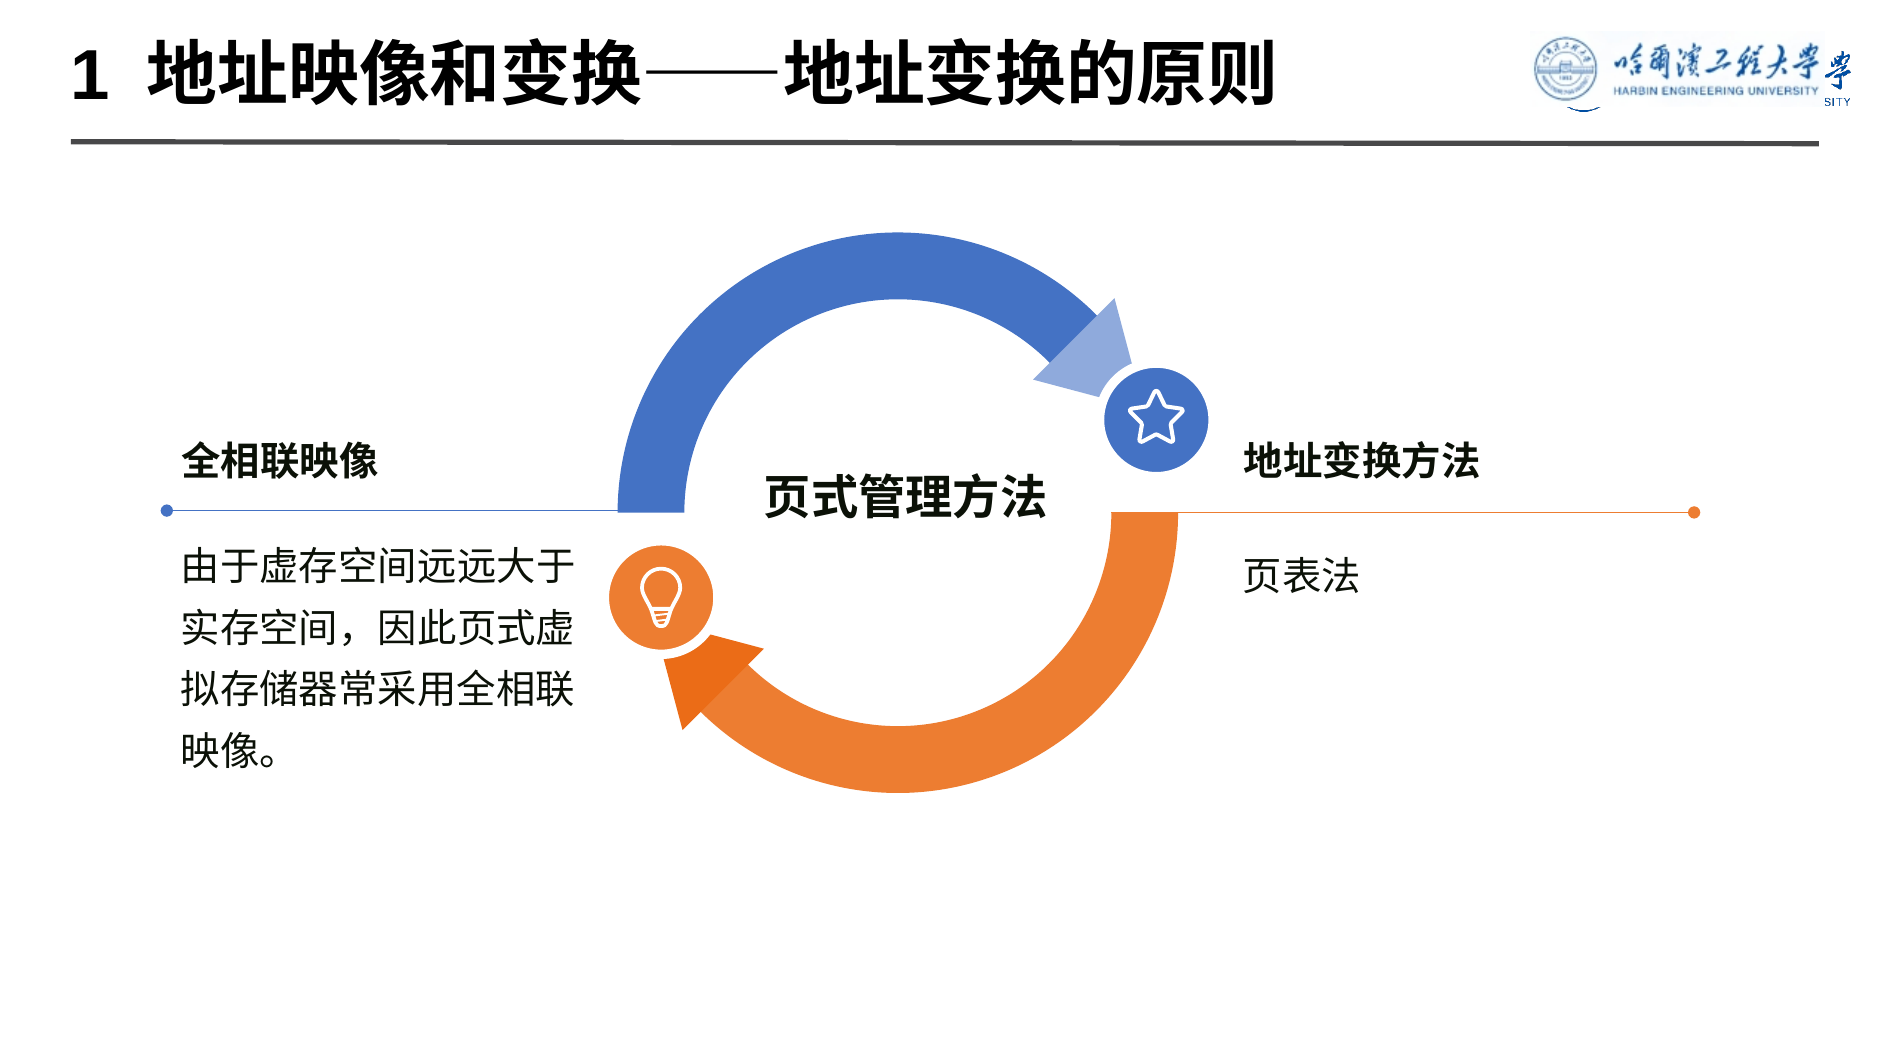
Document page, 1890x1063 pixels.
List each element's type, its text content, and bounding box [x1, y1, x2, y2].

text_box [1031, 296, 1134, 399]
text_box [661, 632, 766, 733]
text_box 地址变换方法 [1228, 419, 1696, 487]
text_box [640, 566, 683, 628]
text_box [1098, 362, 1215, 459]
text_box 页式管理方法 [749, 459, 1199, 532]
text_box 由于虚存空间远远大于实存空间，因此页式虚拟存储器常采用全相联映像。 [166, 519, 606, 789]
text_box 全相联映像 [166, 419, 621, 487]
text_box [1128, 388, 1185, 444]
text_box [616, 231, 1097, 514]
text_box [701, 532, 1179, 795]
text_box [606, 539, 719, 656]
text_box 1 地址映像和变换——地址变换的原则 [70, 23, 1819, 118]
text_box 页表法 [1228, 519, 1813, 789]
picture [1530, 28, 1865, 128]
